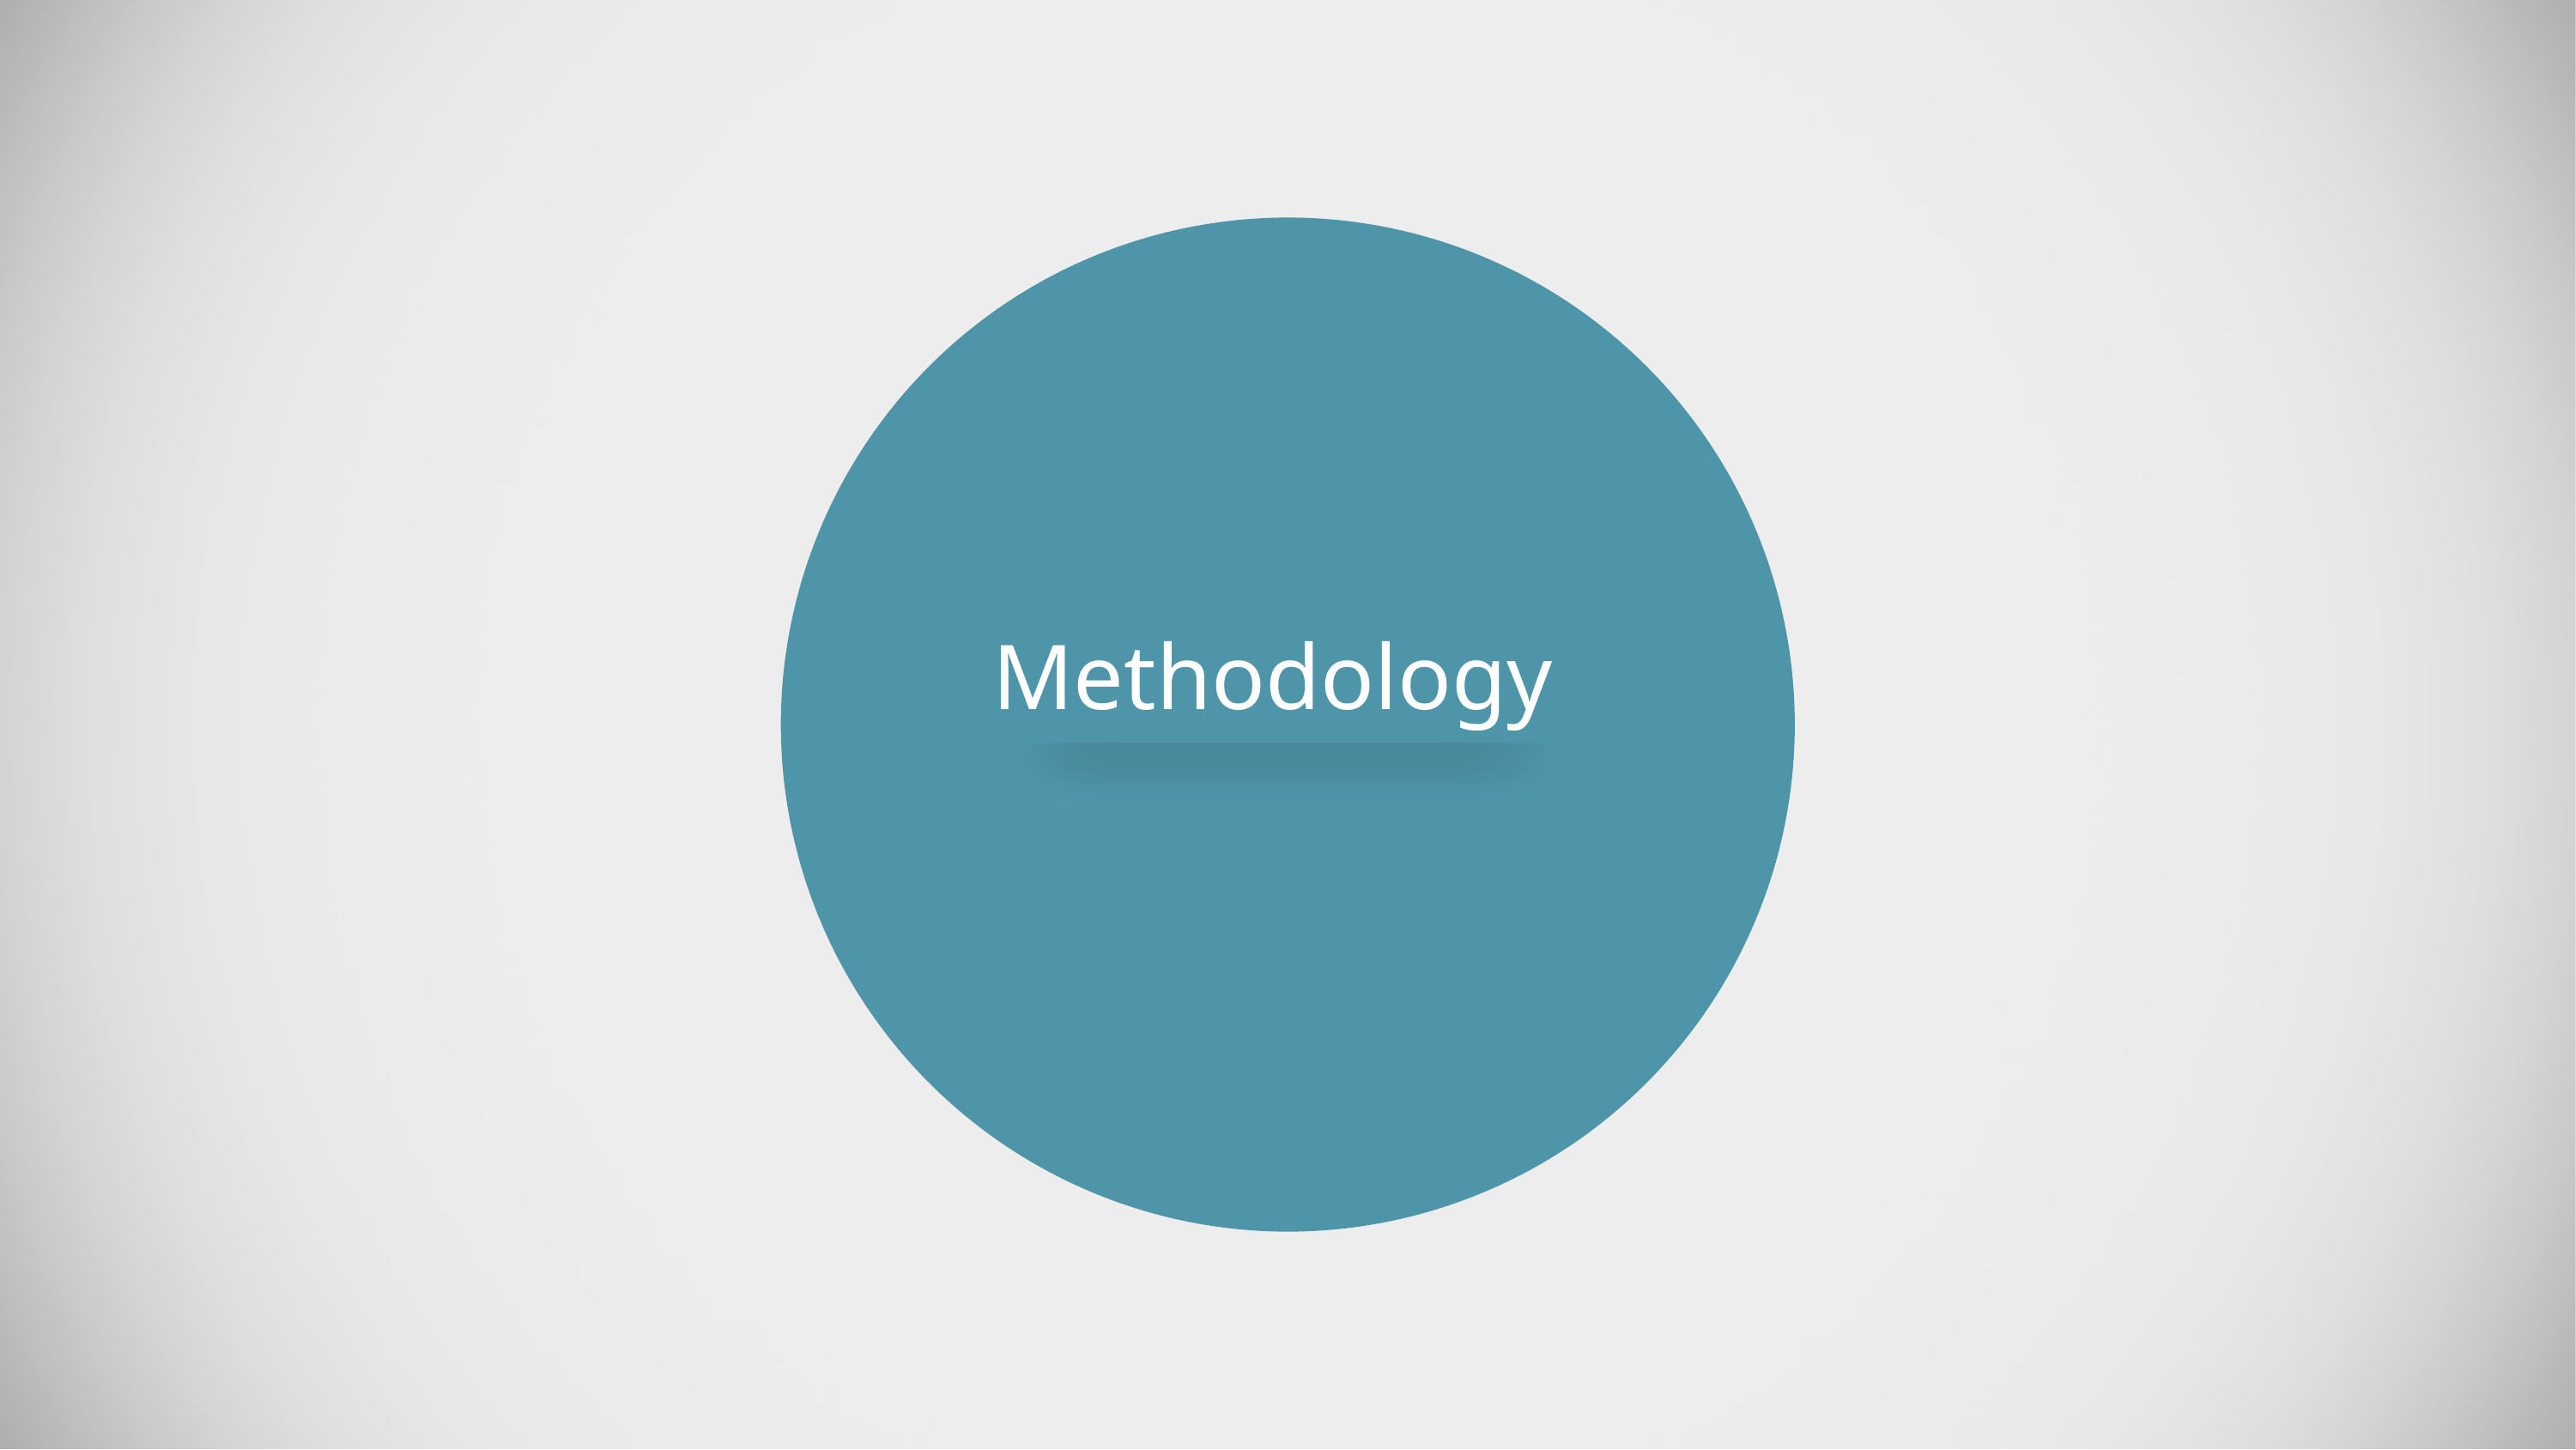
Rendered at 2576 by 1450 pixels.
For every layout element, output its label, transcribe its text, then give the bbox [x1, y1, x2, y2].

text_box Methodology [700, 613, 1193, 734]
text_box Methodology [1367, 613, 1846, 734]
picture [0, 0, 2576, 1449]
text_box [791, 215, 1785, 613]
text_box [779, 734, 1797, 1234]
